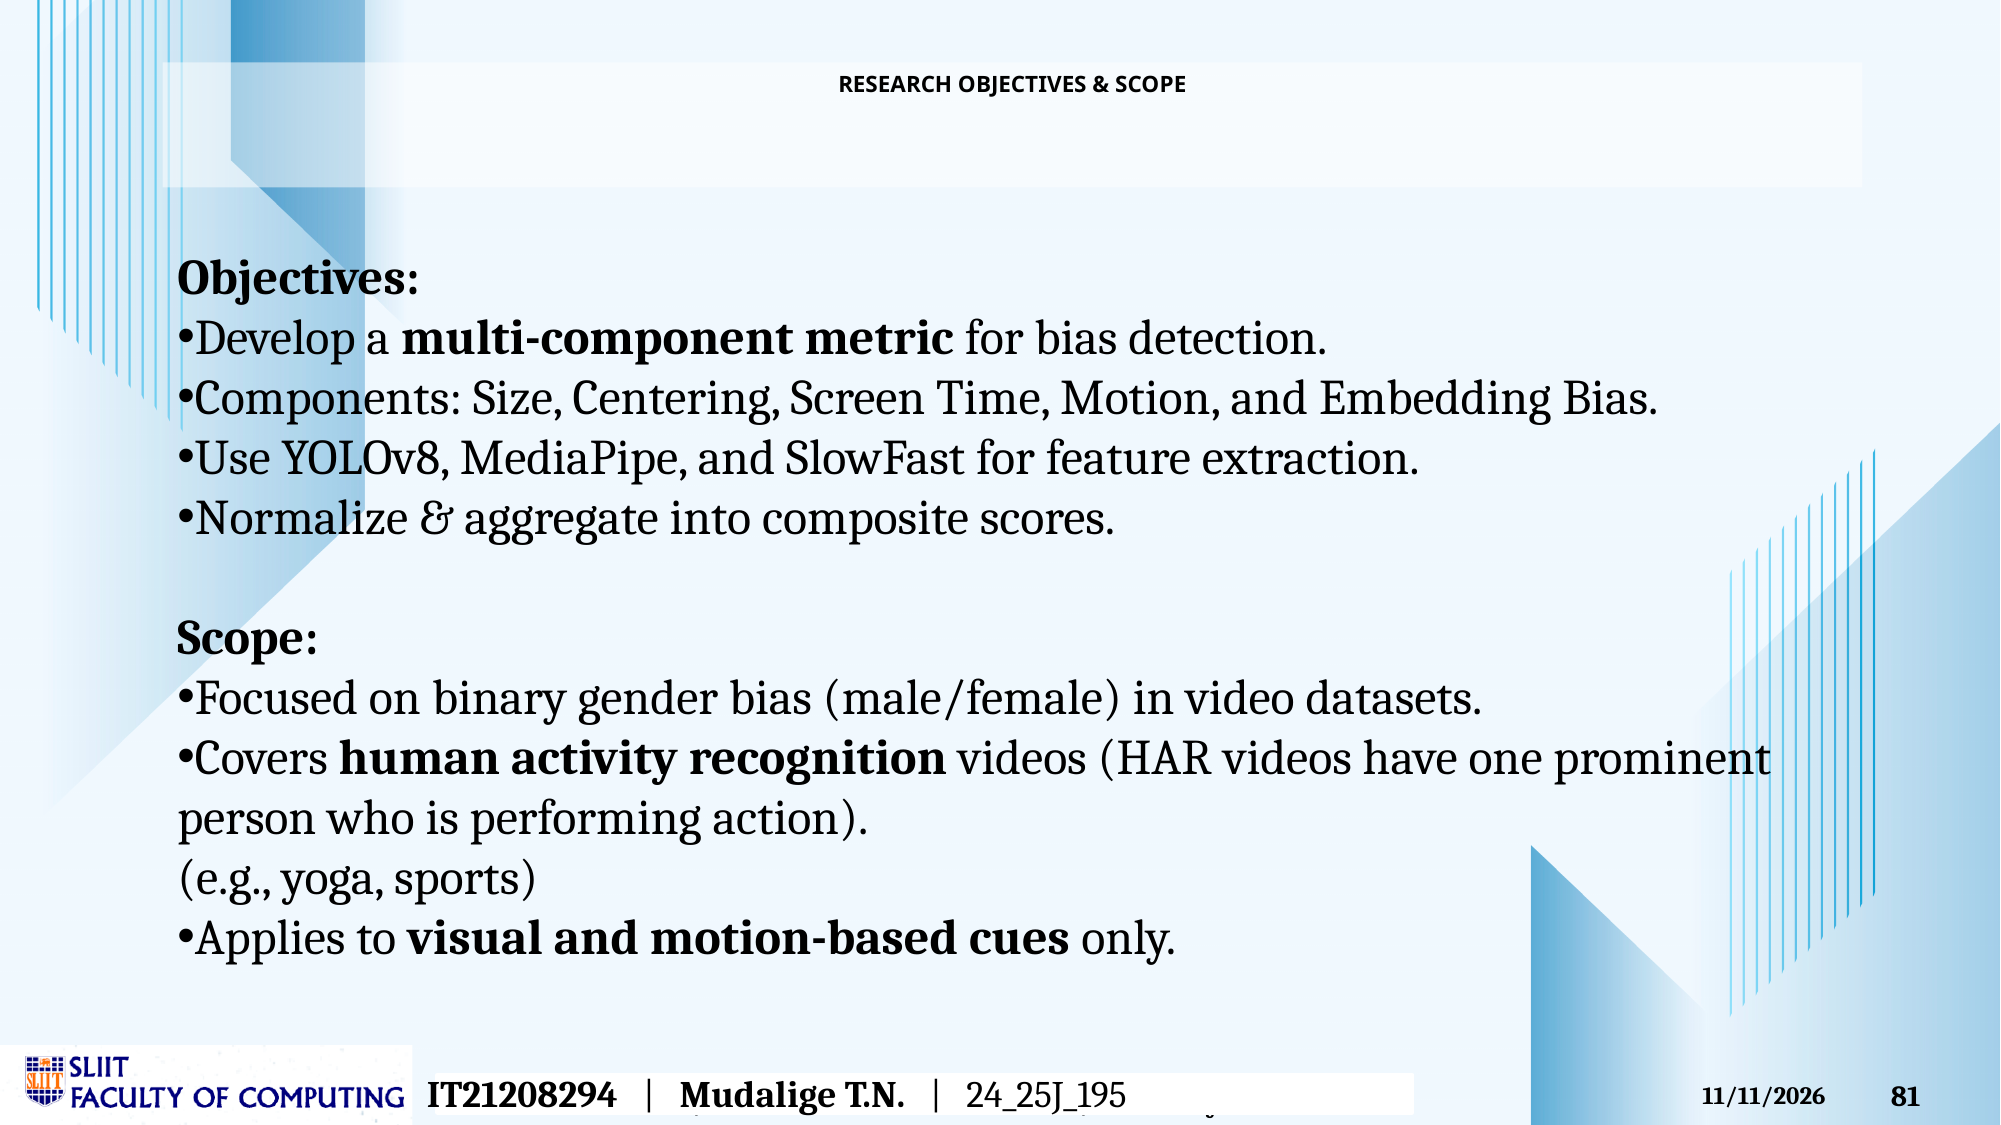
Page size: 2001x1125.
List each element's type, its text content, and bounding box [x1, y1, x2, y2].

picture [0, 0, 2000, 1125]
title Research Objectives & Scope [162, 62, 1863, 188]
text_box IT21208294 | Mudalige T.N. | 24_25J_195 [412, 1078, 1413, 1123]
text_box Objectives: Develop a multi-component metric for bias detection. Components: Size, Centering, Screen Time, Motion, and Embedding Bias. Use YOLOv8, MediaPipe, and SlowFast for feature extraction. Normalize & aggregate into composite scores. Scope: Focused on binary gender bias (male/female) in video datasets. Covers human activity recognition videos (HAR videos have one prominent person who is performing action). (e.g., yoga, sports) Applies to visual and motion-based cues only. [162, 237, 1863, 1078]
